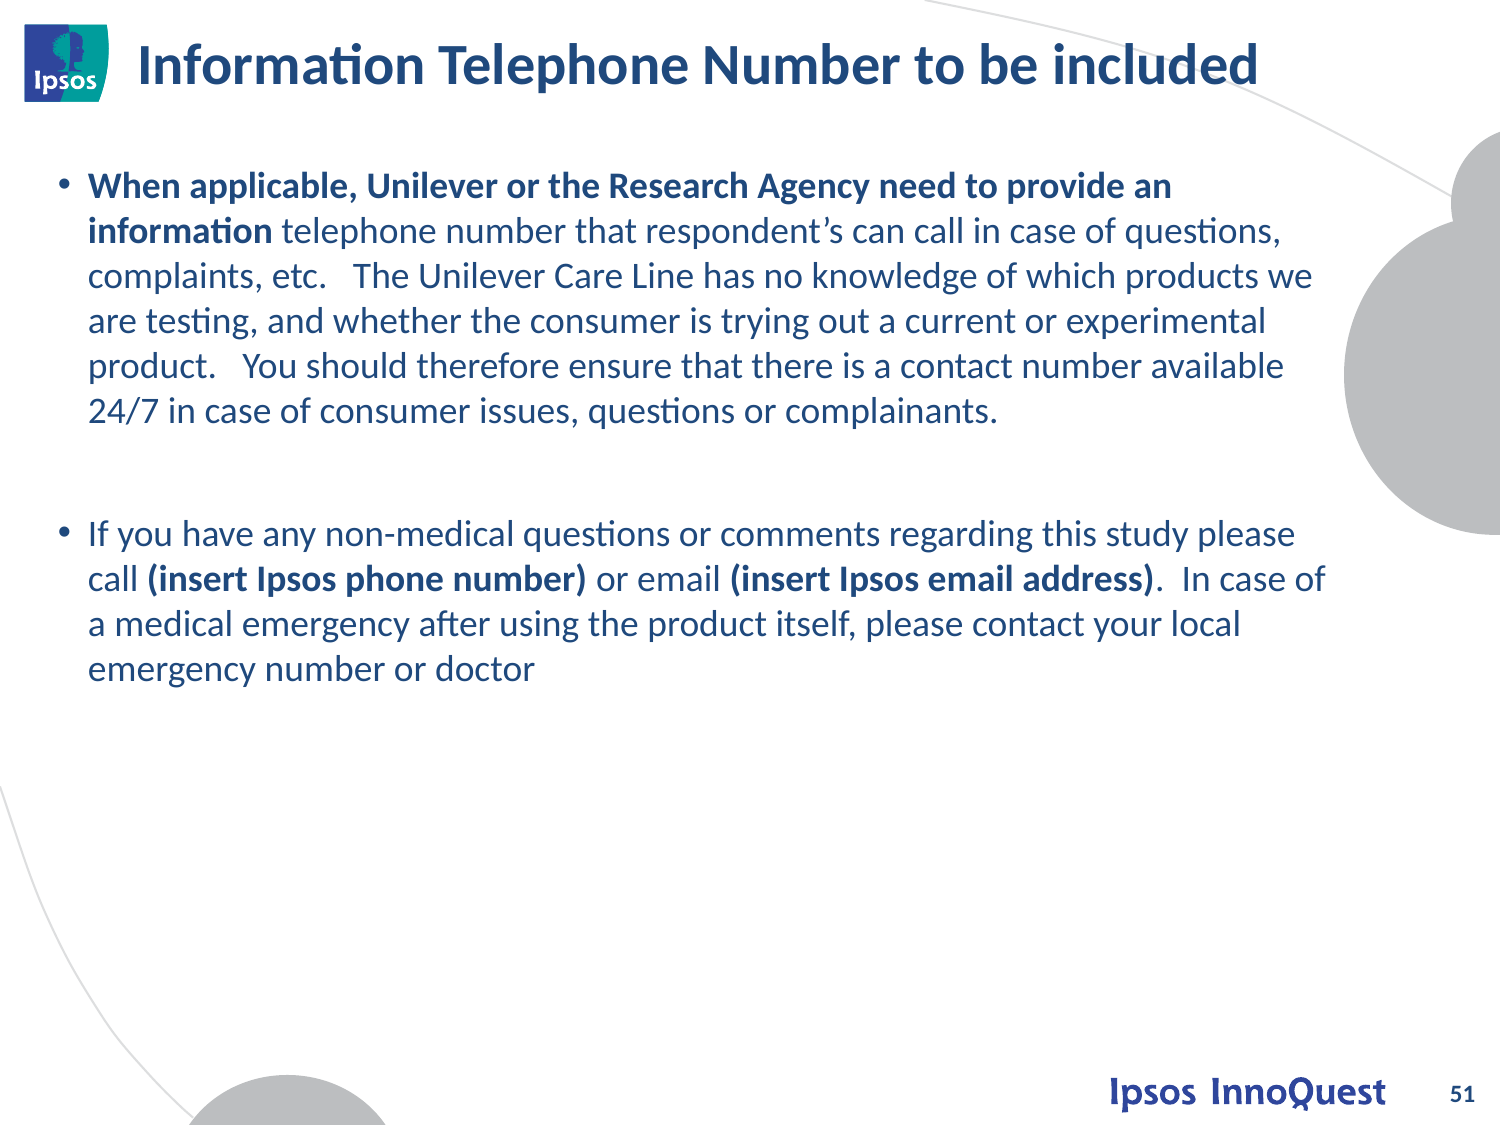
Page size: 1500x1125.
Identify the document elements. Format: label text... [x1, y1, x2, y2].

slide_number 51 [1427, 1077, 1476, 1108]
title Information Telephone Number to be included [137, 15, 1477, 117]
list When applicable, Unilever or the Research Agency need to provide an information telephone number that respondent’s can call in case of questions, complaints, etc. The Unilever Care Line has no knowledge of which products we are testing, and whether the consumer is trying out a current or experimental product. You should therefore ensure that there is a contact number available 24/7 in case of consumer issues, questions or complainants. If you have any non-medical questions or comments regarding this study please call (insert Ipsos phone number) or email (insert Ipsos email address). In case of a medical emergency after using the product itself, please contact your local emergency number or doctor [57, 160, 1328, 1047]
